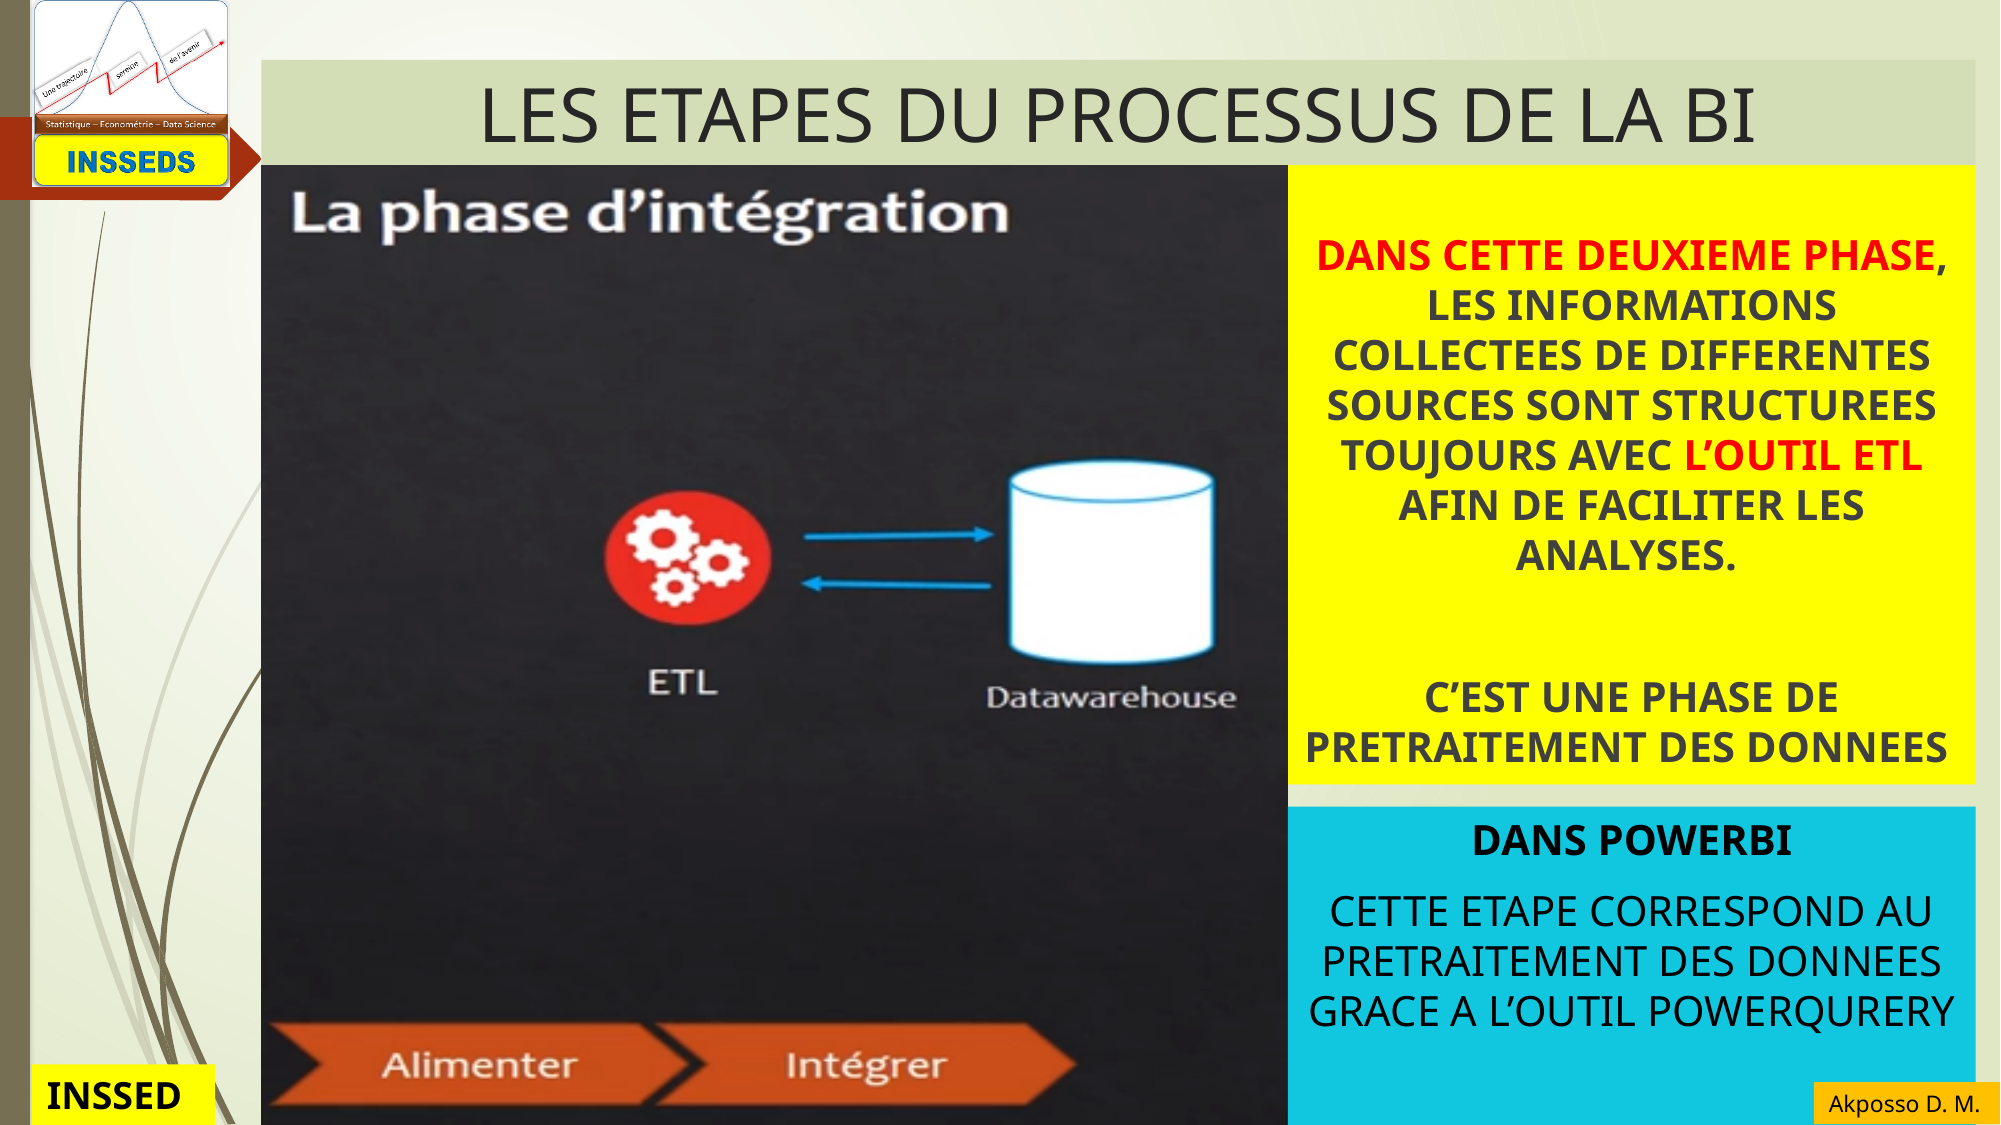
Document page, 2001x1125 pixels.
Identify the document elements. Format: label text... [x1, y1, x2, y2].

picture [260, 164, 1289, 1125]
list DANS CETTE DEUXIEME PHASE, LES INFORMATIONS COLLECTEES DE DIFFERENTES SOURCES SONT STRUCTUREES TOUJOURS AVEC L’OUTIL ETL AFIN DE FACILITER LES ANALYSES. C’EST UNE PHASE DE PRETRAITEMENT DES DONNEES [1289, 165, 1976, 785]
title LES ETAPES DU PROCESSUS DE LA BI [261, 59, 1976, 165]
text_box DANS POWERBI CETTE ETAPE CORRESPOND AU PRETRAITEMENT DES DONNEES GRACE A L’OUTIL POWERQURERY [1292, 806, 1976, 1125]
text_box Akposso D. M. [1813, 1082, 2000, 1125]
text_box INSSEDS [32, 1064, 216, 1125]
picture [31, 0, 230, 187]
